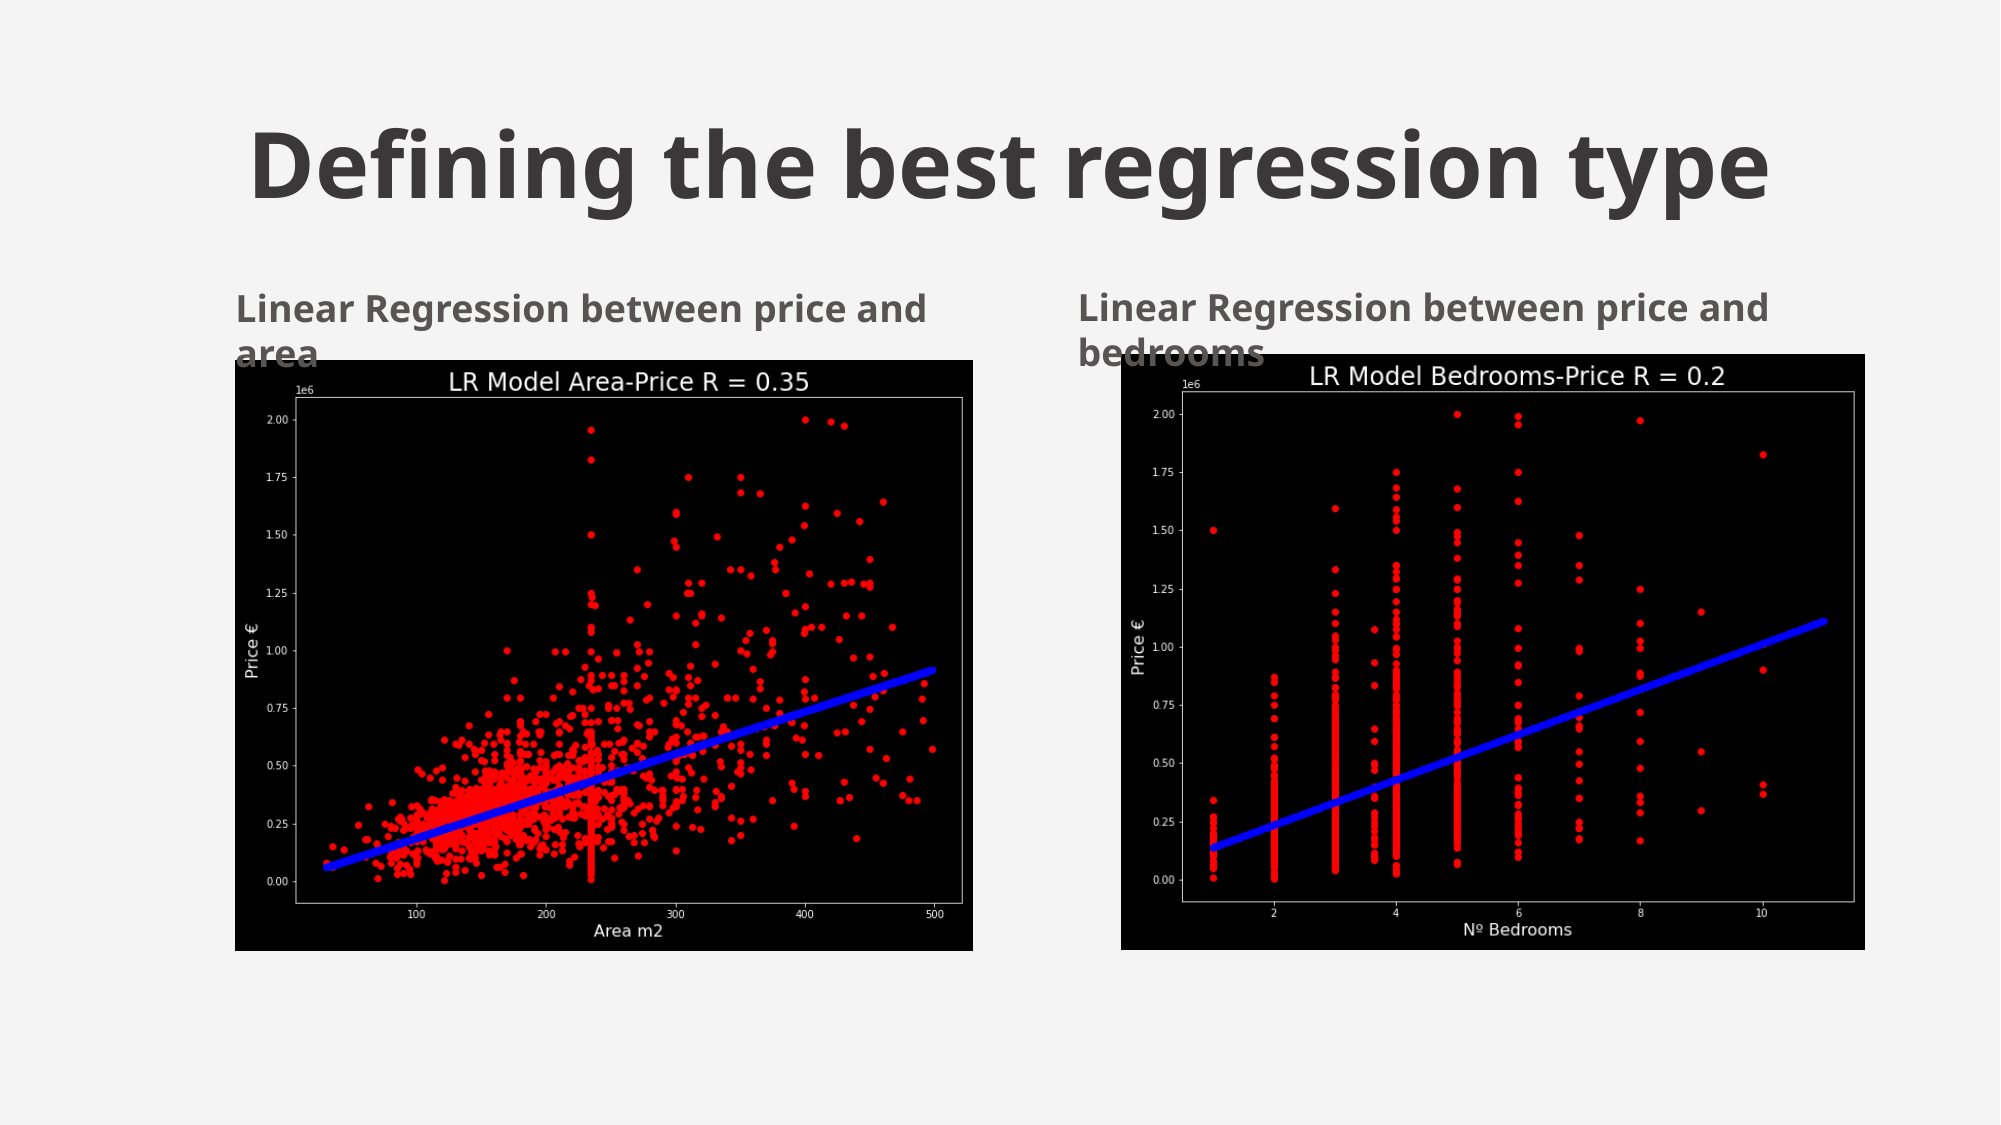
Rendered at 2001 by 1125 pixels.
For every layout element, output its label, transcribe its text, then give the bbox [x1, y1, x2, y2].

picture [1121, 354, 1865, 950]
text_box Linear Regression between price and bedrooms [1062, 276, 1924, 382]
text_box Linear Regression between price and area [220, 277, 988, 382]
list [235, 360, 973, 951]
title Defining the best regression type [137, 59, 1863, 278]
